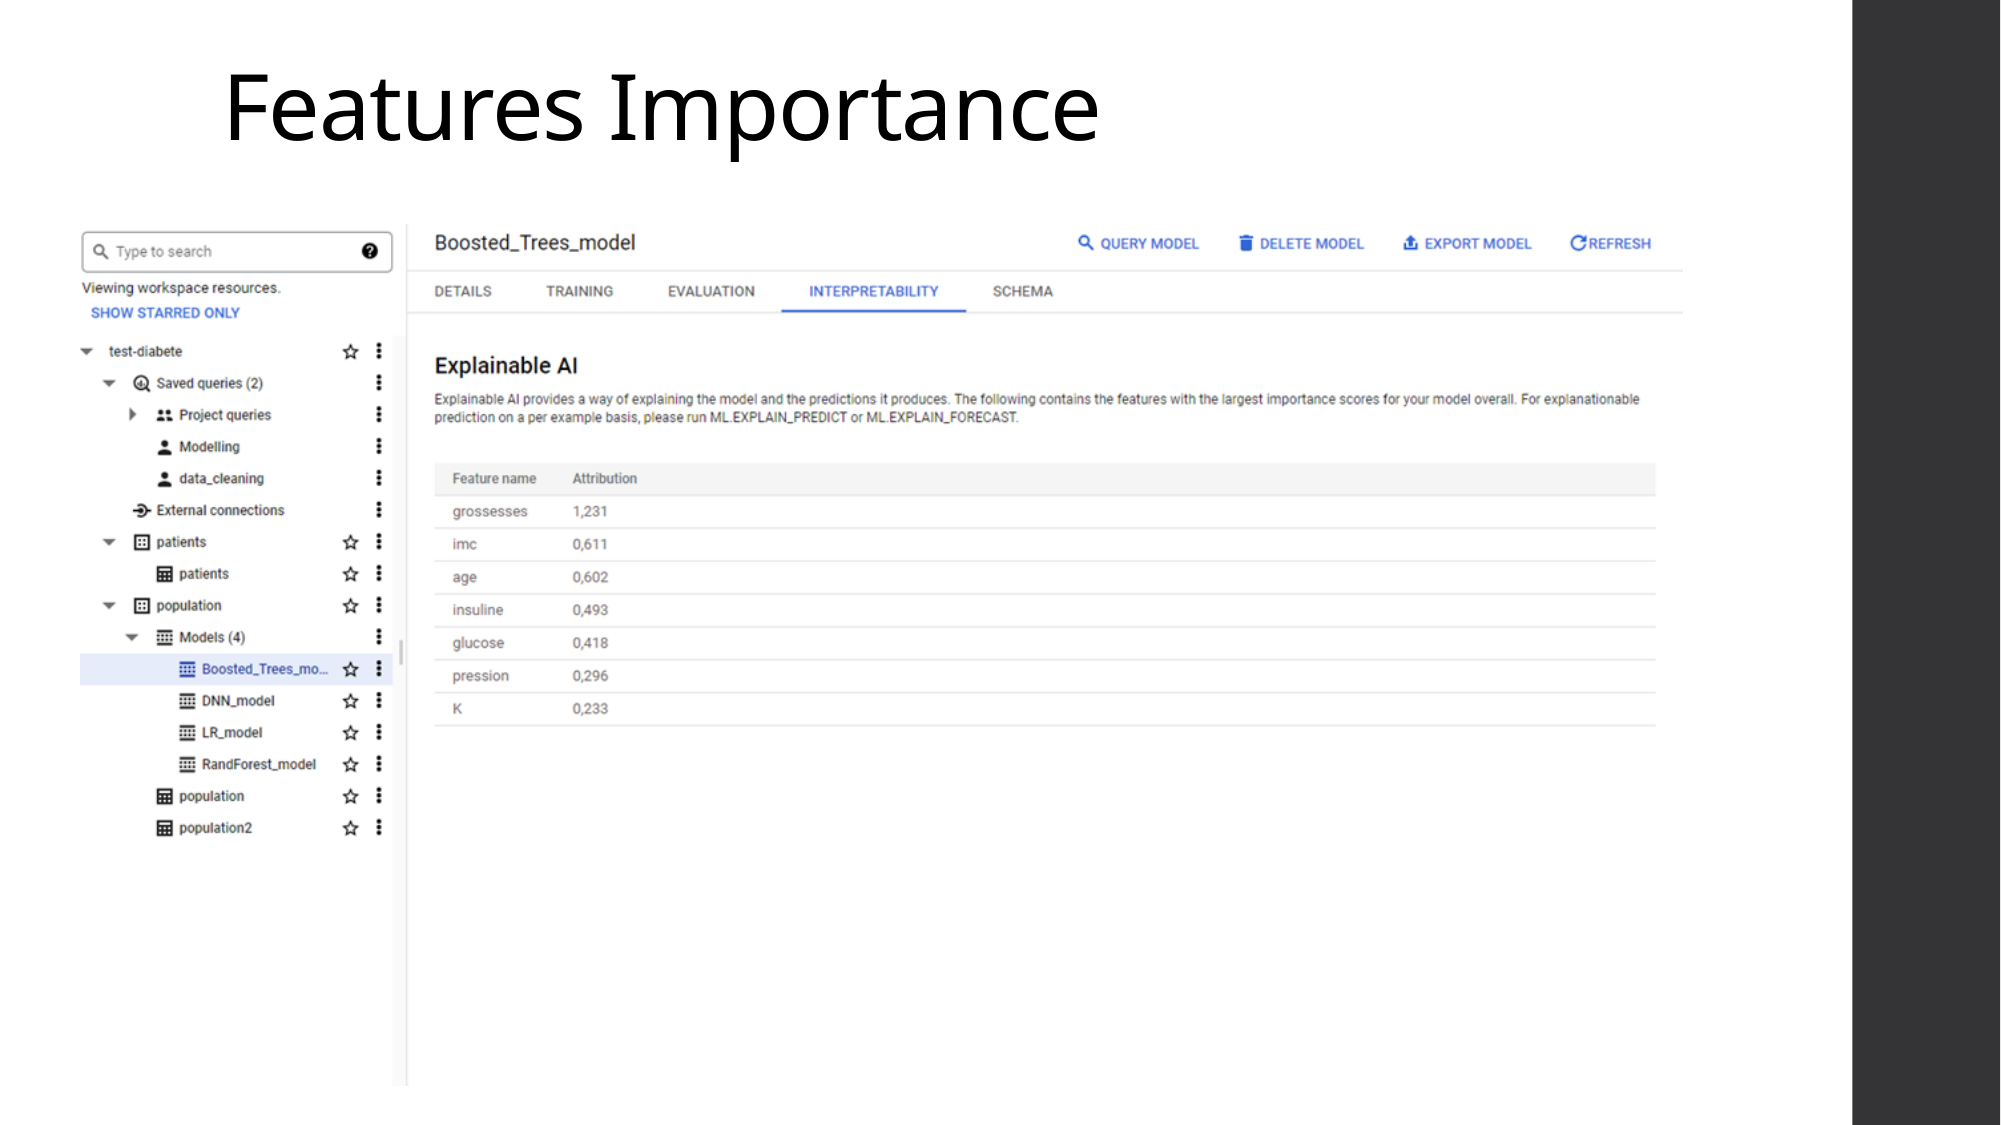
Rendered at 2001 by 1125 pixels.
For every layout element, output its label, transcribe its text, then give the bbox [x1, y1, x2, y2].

picture [80, 223, 1683, 1086]
title Features Importance [206, 60, 1797, 278]
